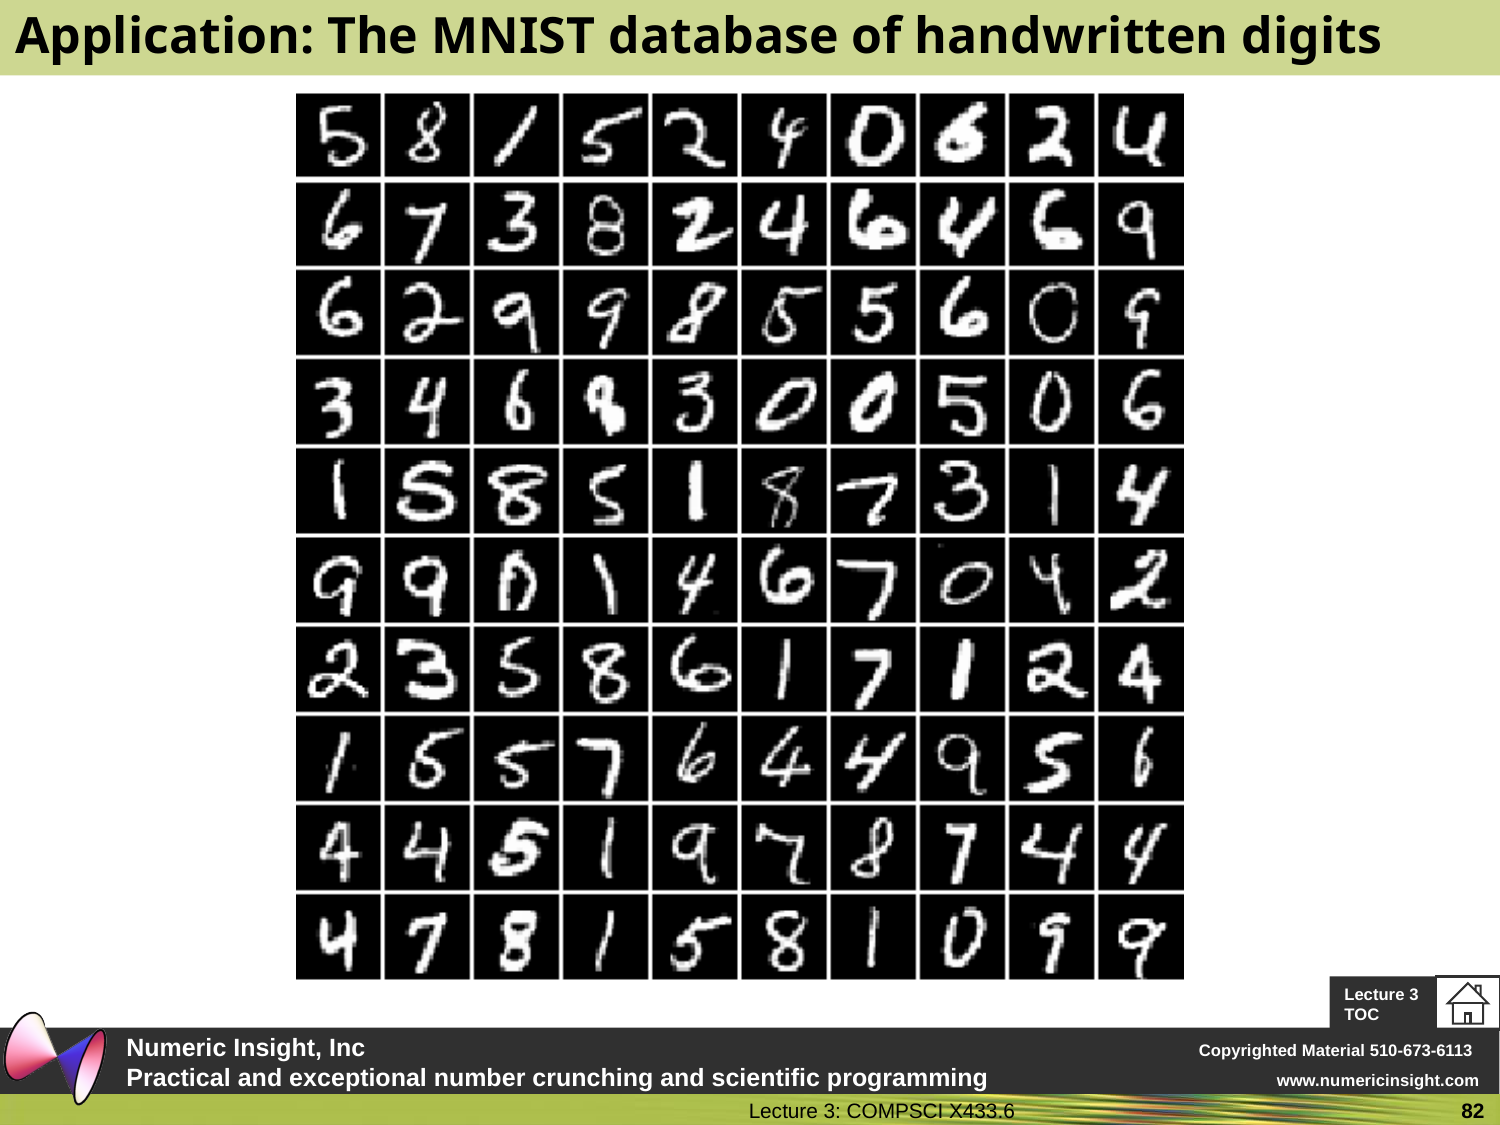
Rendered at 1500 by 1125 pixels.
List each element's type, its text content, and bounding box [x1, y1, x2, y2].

picture [296, 92, 1184, 984]
picture [0, 1007, 1500, 1125]
title Application: The MNIST database of handwritten digits [0, 0, 1500, 76]
